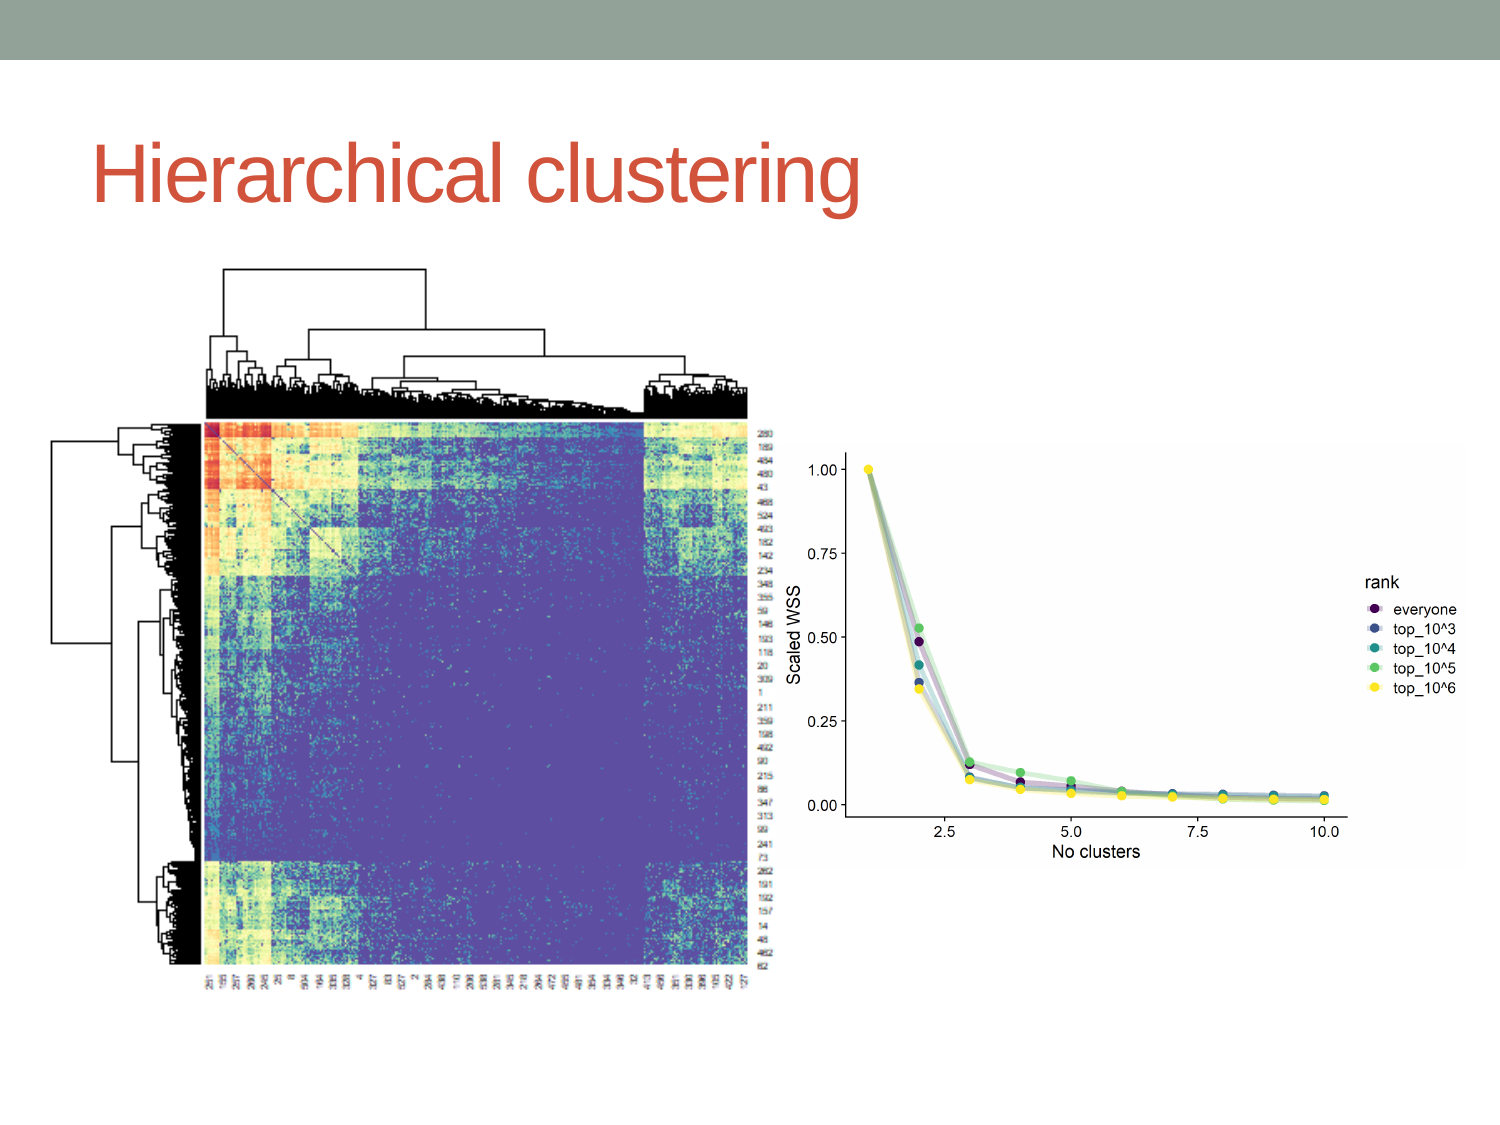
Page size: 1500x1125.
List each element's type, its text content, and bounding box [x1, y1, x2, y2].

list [46, 264, 848, 1066]
picture [777, 444, 1466, 870]
title Hierarchical clustering [75, 87, 1425, 250]
